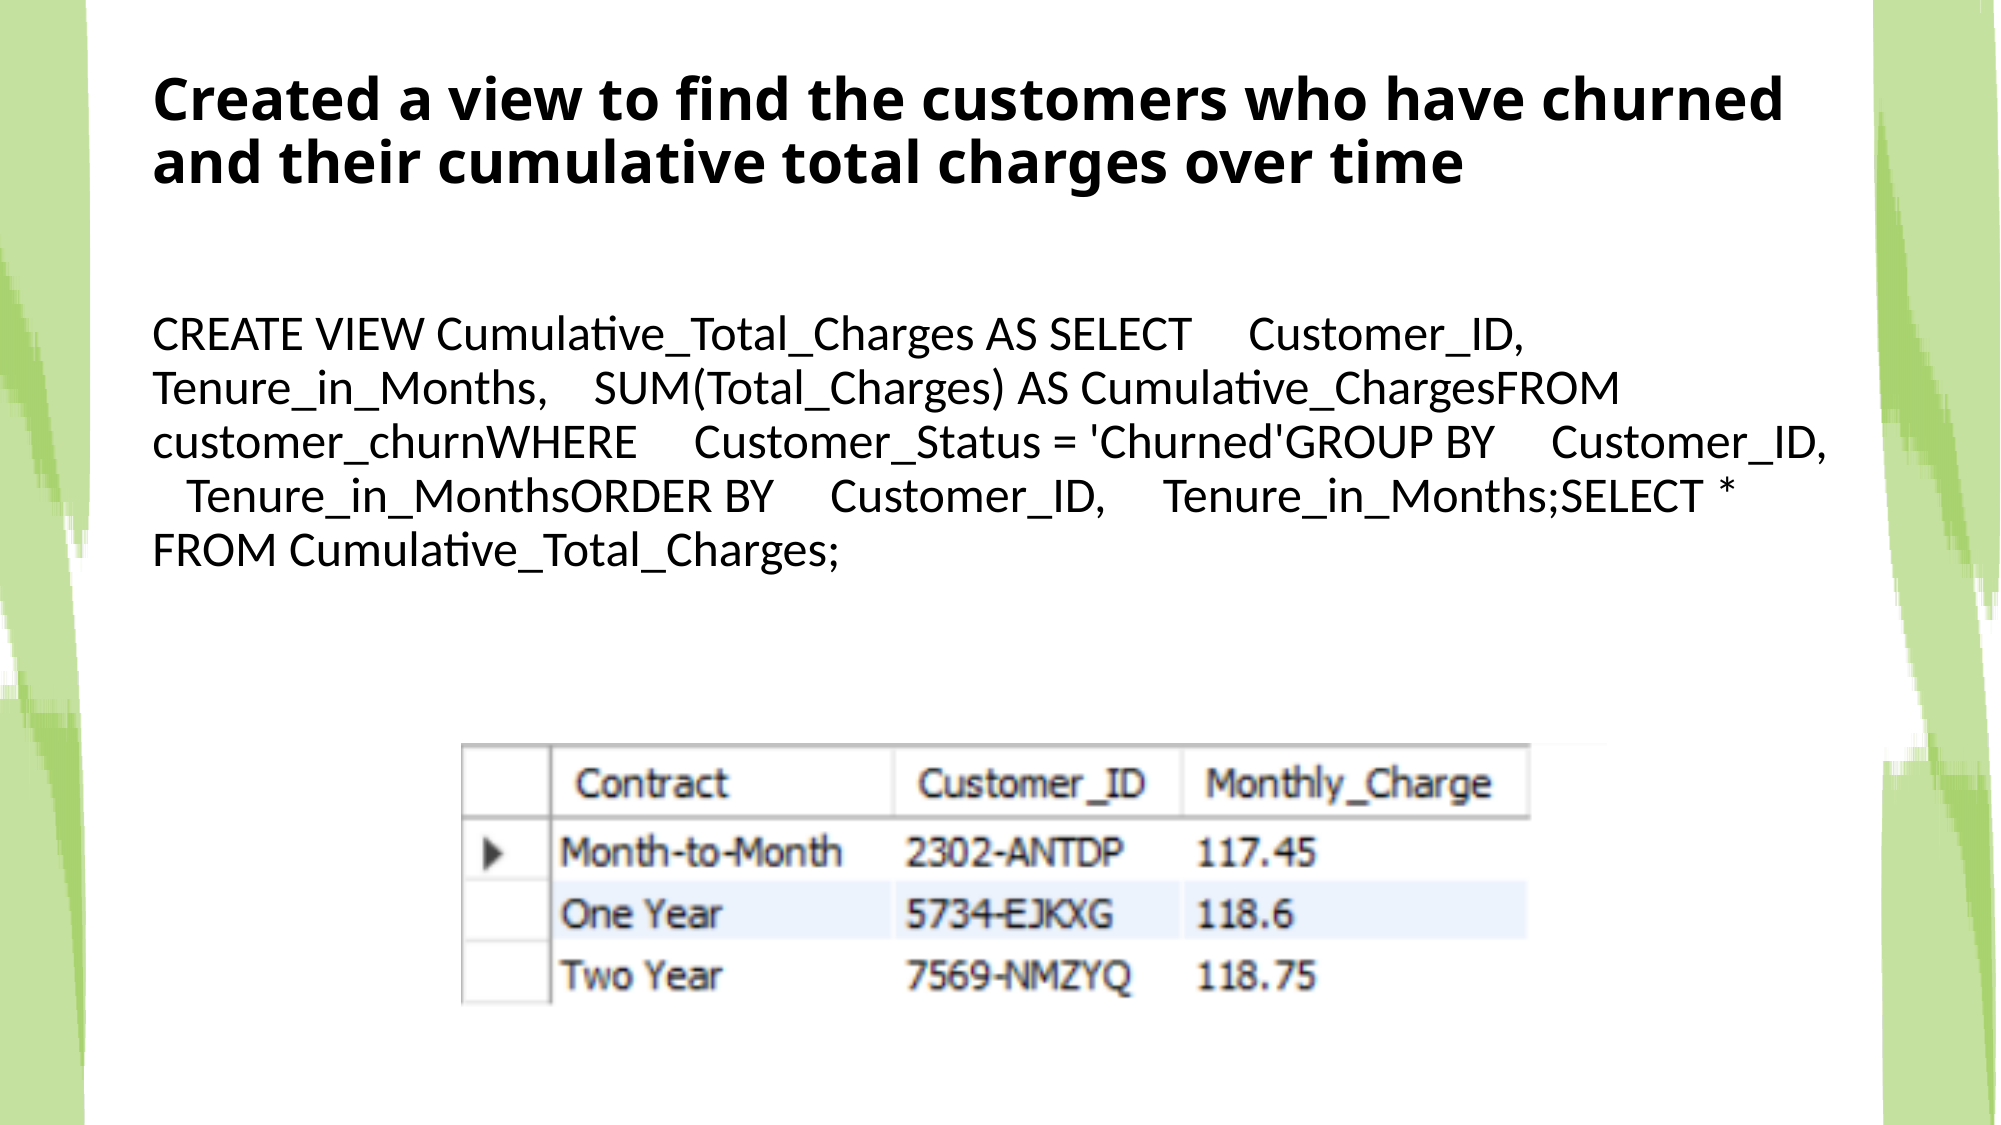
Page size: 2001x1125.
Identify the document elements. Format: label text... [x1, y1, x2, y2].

text_box [0, 0, 91, 1125]
title Created a view to find the customers who have churned and their cumulative total charges over time [137, 59, 1863, 278]
picture [461, 743, 1607, 1036]
list CREATE VIEW Cumulative_Total_Charges AS SELECT Customer_ID, Tenure_in_Months, SUM(Total_Charges) AS Cumulative_ChargesFROM customer_churnWHERE Customer_Status = 'Churned'GROUP BY Customer_ID, Tenure_in_MonthsORDER BY Customer_ID, Tenure_in_Months;SELECT * FROM Cumulative_Total_Charges; [137, 299, 1863, 1014]
text_box [1873, 0, 2000, 1125]
